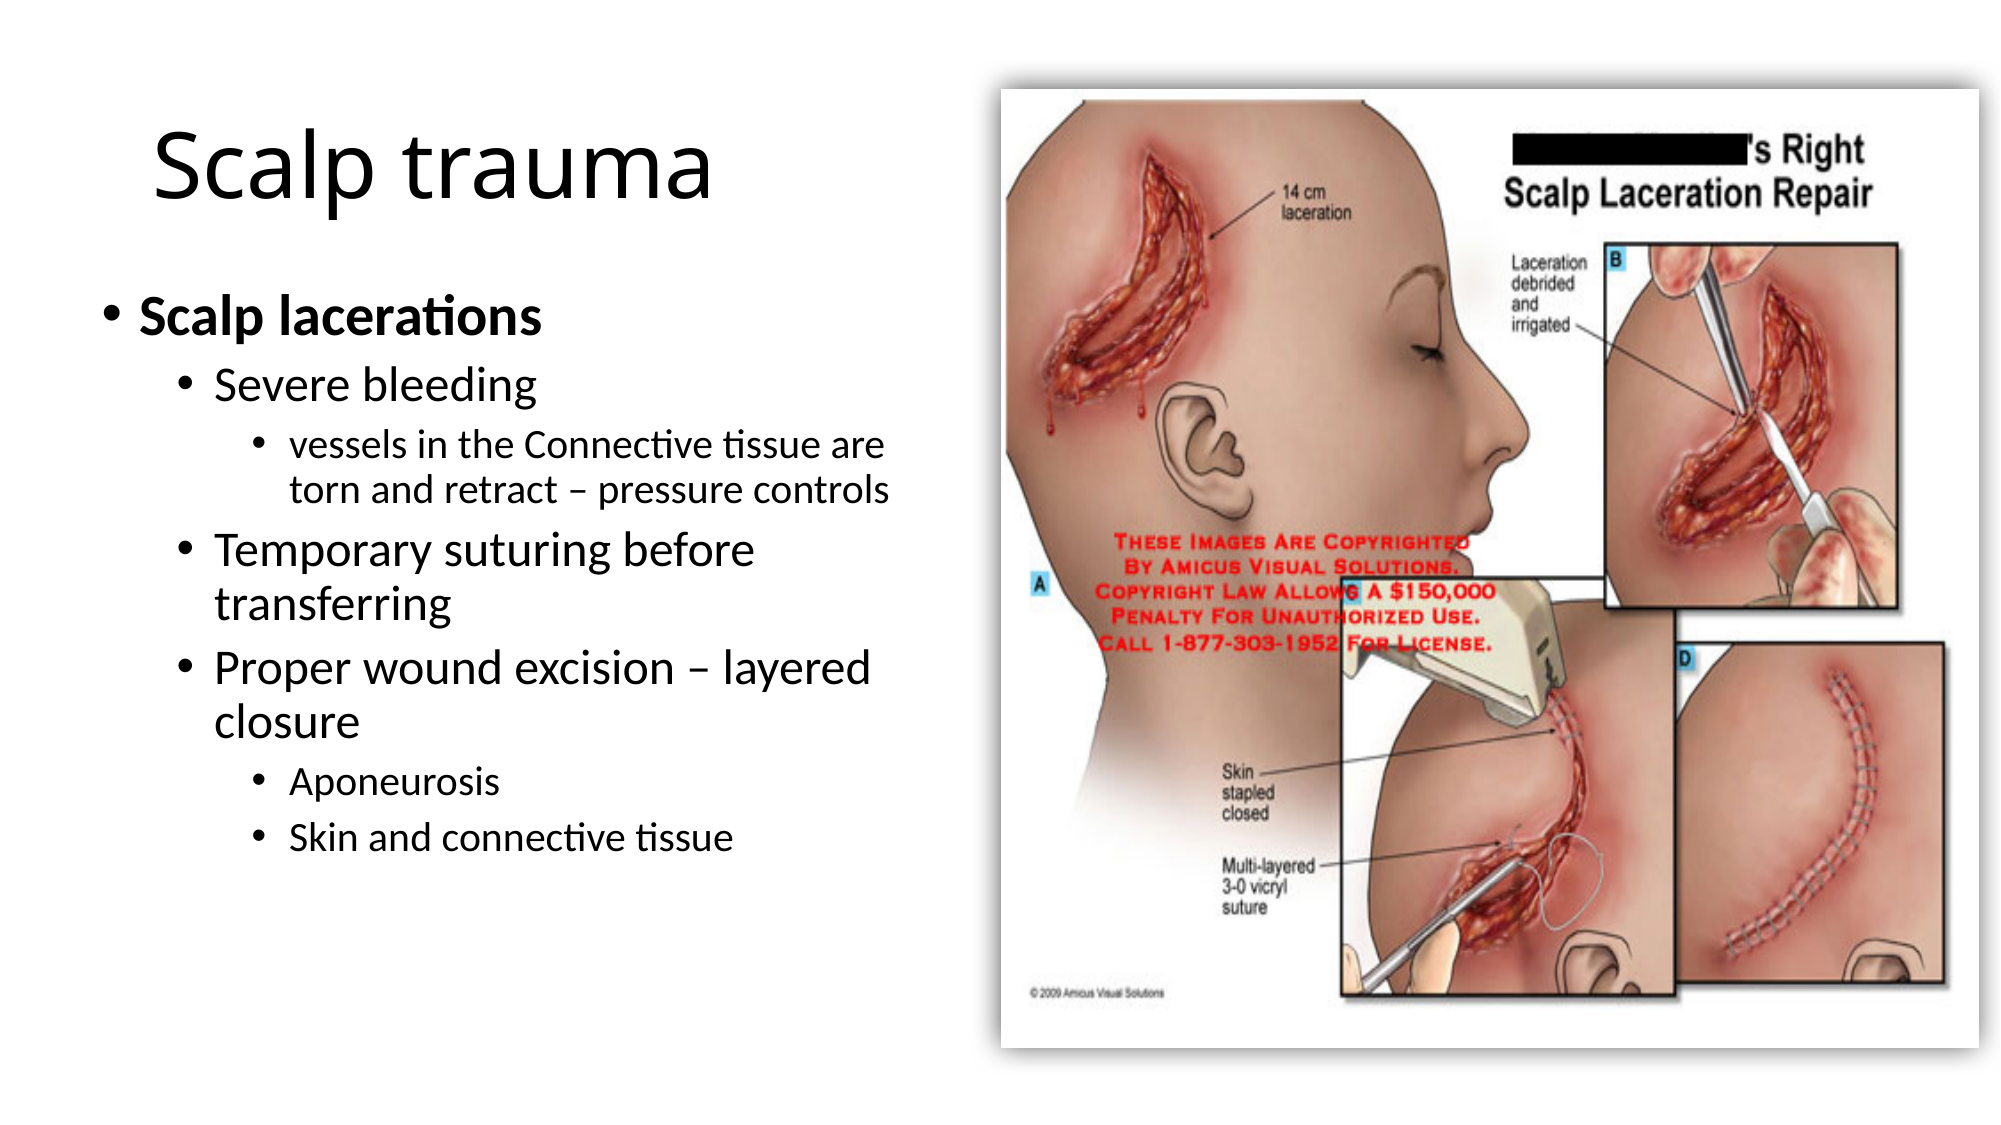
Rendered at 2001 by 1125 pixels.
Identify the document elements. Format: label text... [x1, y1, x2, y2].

list Scalp lacerations Severe bleeding vessels in the Connective tissue are torn and retract – pressure controls Temporary suturing before transferring Proper wound excision – layered closure Aponeurosis Skin and connective tissue [86, 277, 937, 992]
title Scalp trauma [137, 59, 1863, 278]
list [1001, 89, 1979, 1048]
